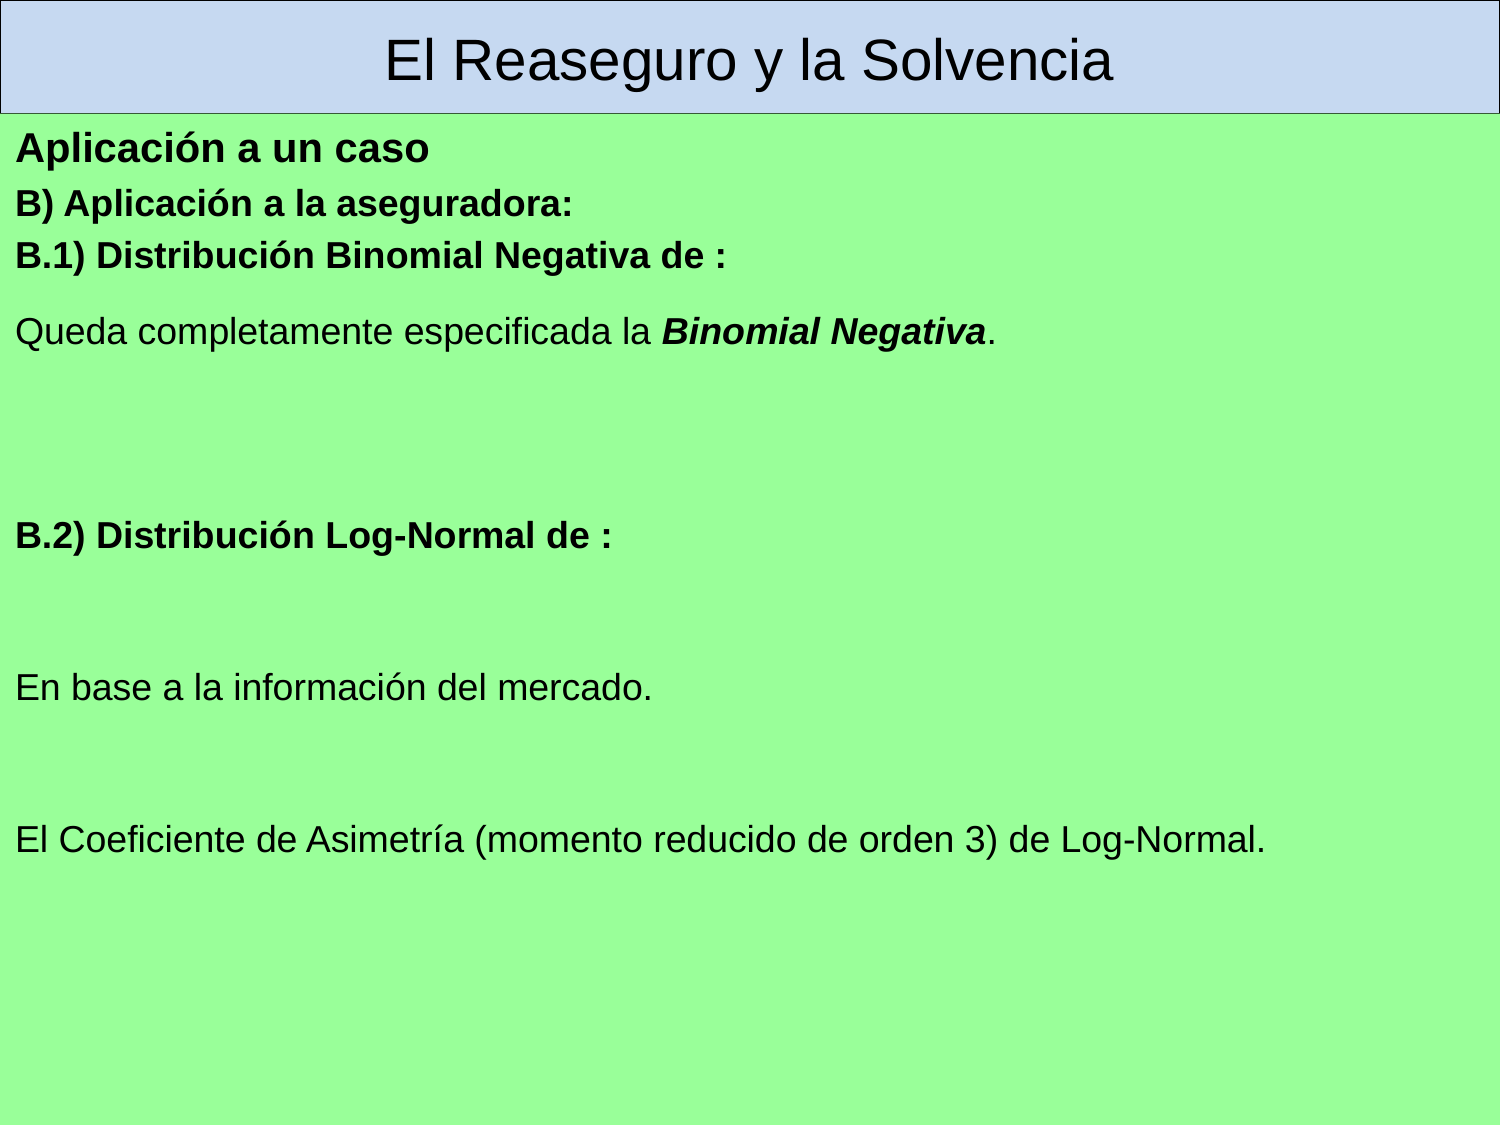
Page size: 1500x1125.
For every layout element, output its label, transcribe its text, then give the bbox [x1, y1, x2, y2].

title El Reaseguro y la Solvencia [0, 0, 1500, 113]
